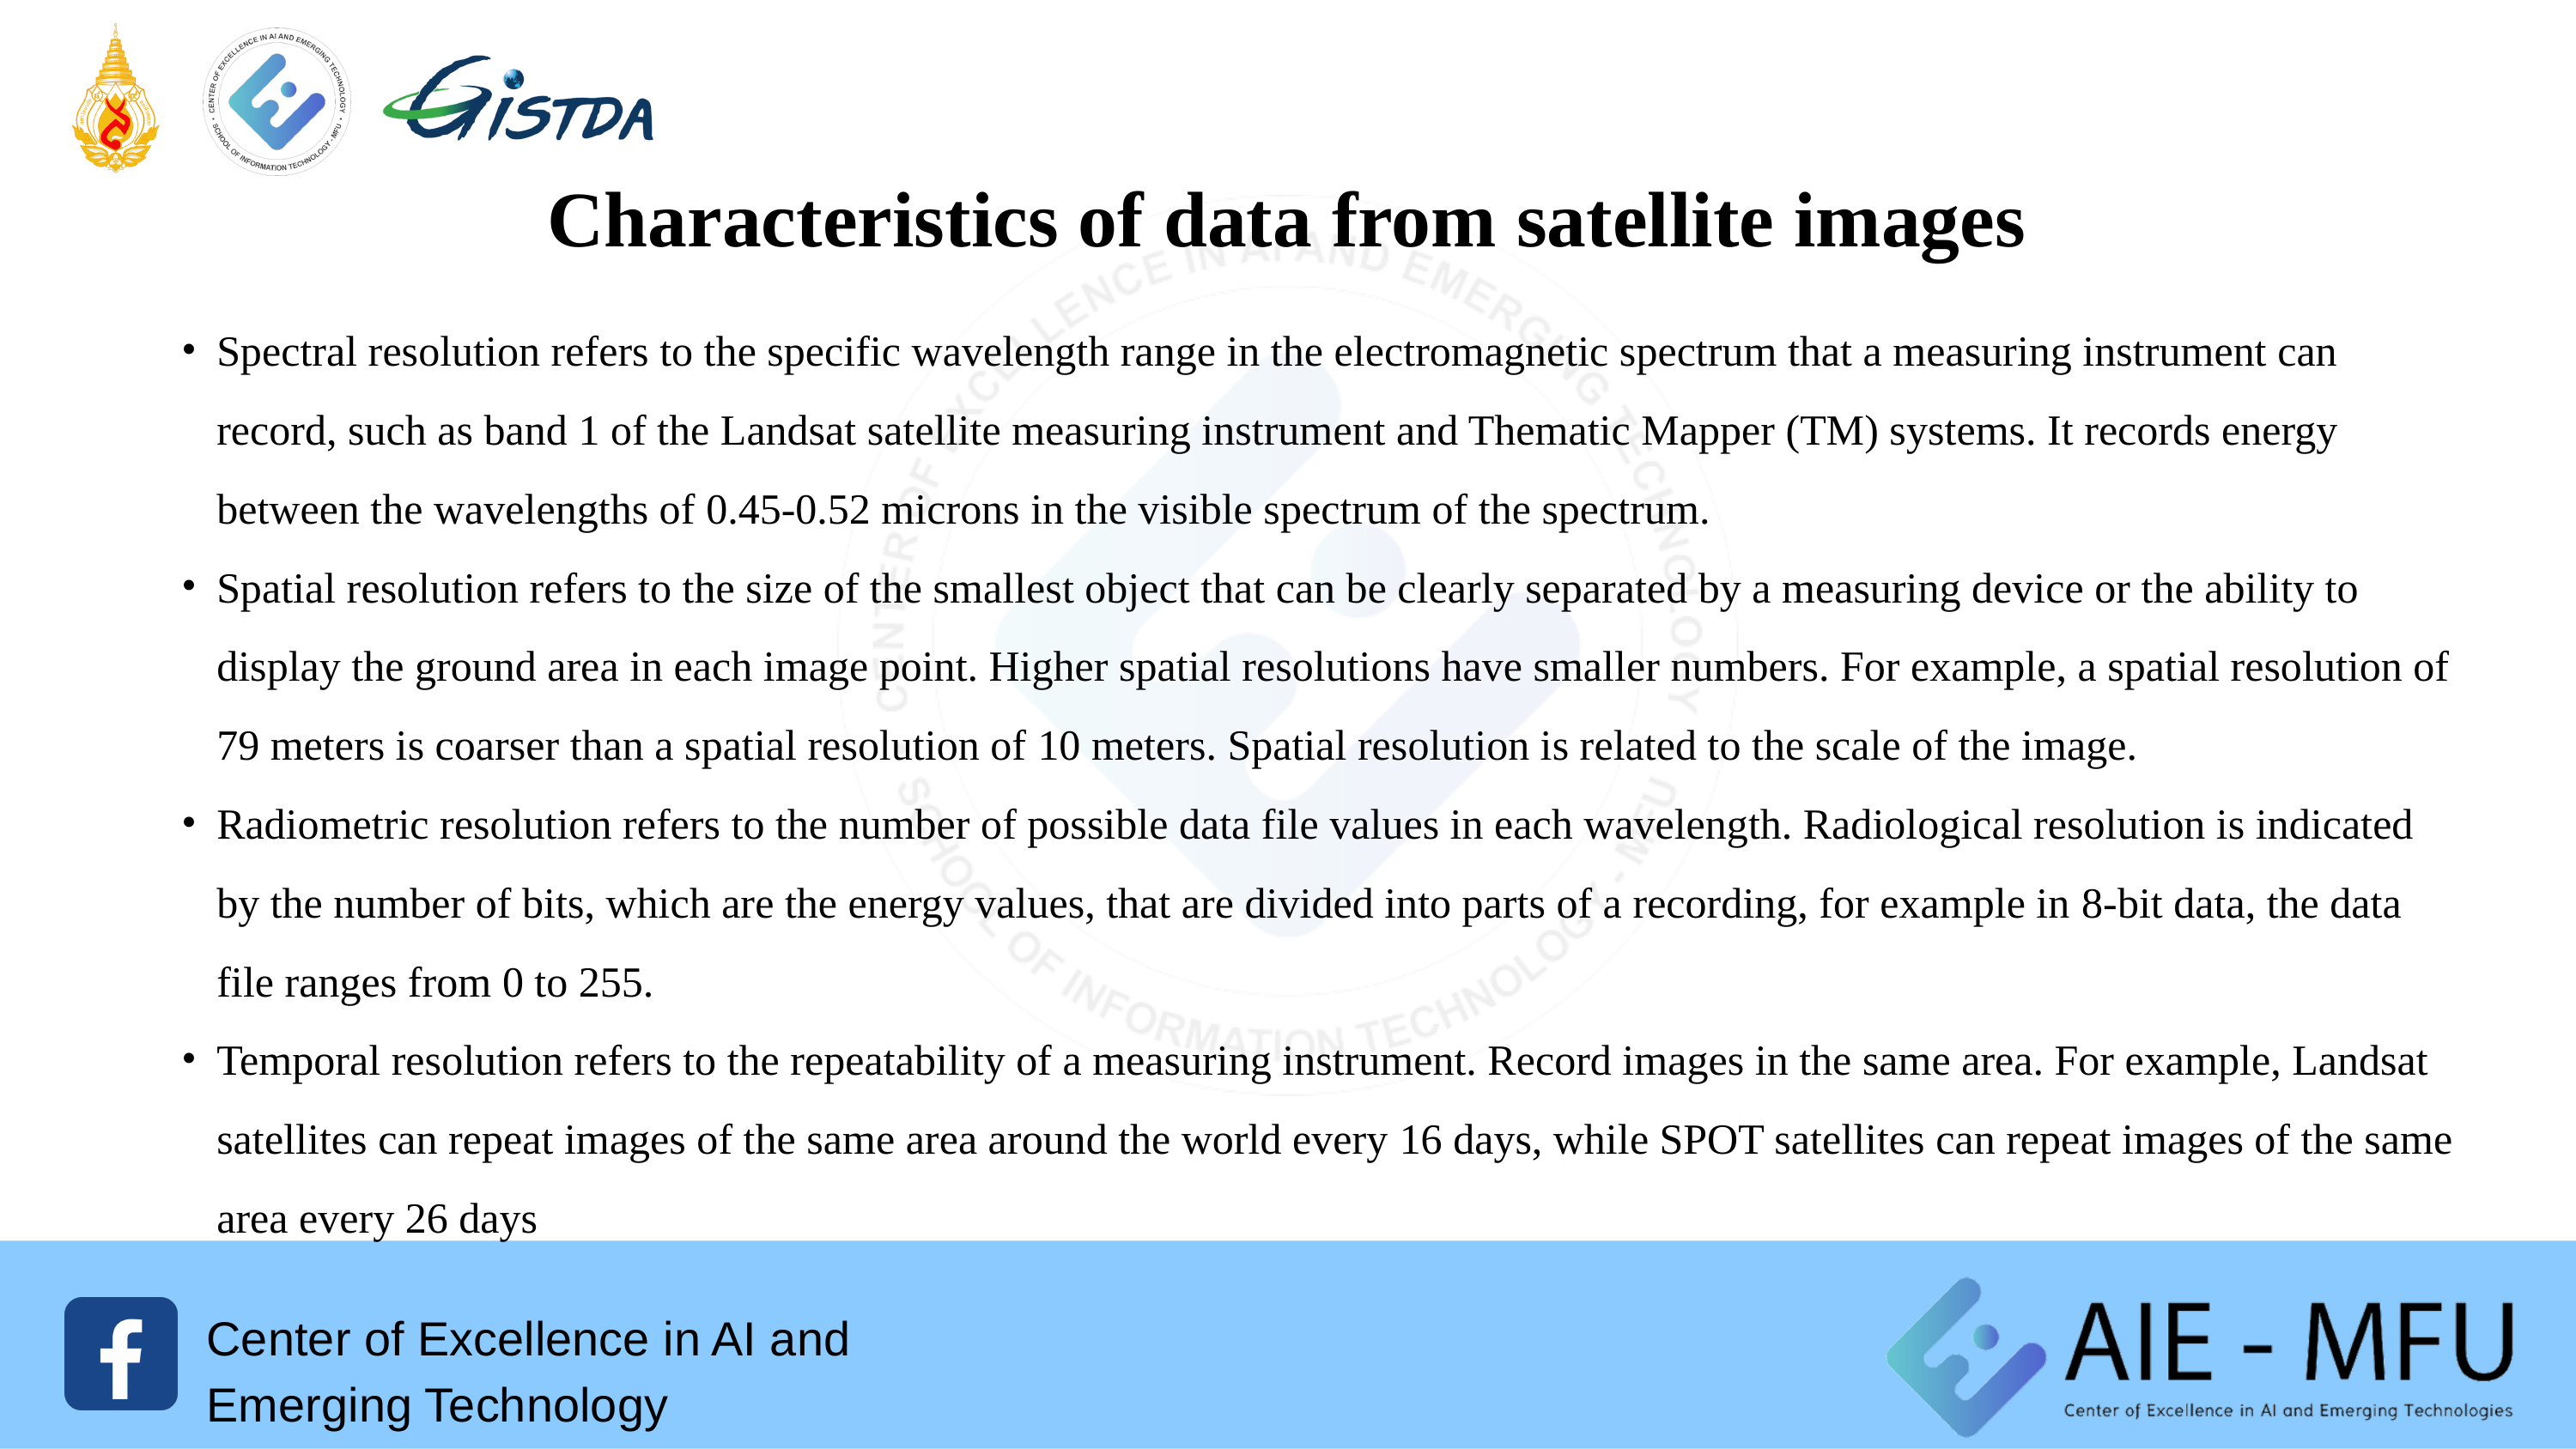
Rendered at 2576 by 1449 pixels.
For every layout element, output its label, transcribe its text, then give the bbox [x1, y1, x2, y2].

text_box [0, 1224, 2576, 1449]
text_box Spectral resolution refers to the specific wavelength range in the electromagnetic spectrum that a measuring instrument can record, such as band 1 of the Landsat satellite measuring instrument and Thematic Mapper (TM) systems. It records energy between the wavelengths of 0.45-0.52 microns in the visible spectrum of the spectrum. Spatial resolution refers to the size of the smallest object that can be clearly separated by a measuring device or the ability to display the ground area in each image point. Higher spatial resolutions have smaller numbers. For example, a spatial resolution of 79 meters is coarser than a spatial resolution of 10 meters. Spatial resolution is related to the scale of the image. Radiometric resolution refers to the number of possible data file values in each wavelength. Radiological resolution is indicated by the number of bits, which are the energy values, that are divided into parts of a recording, for example in 8-bit data, the data file ranges from 0 to 255. Temporal resolution refers to the repeatability of a measuring instrument. Record images in the same area. For example, Landsat satellites can repeat images of the same area around the world every 16 days, while SPOT satellites can repeat images of the same area every 26 days [137, 296, 2458, 1222]
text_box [39, 20, 351, 176]
picture [836, 195, 1739, 1097]
picture [364, 10, 671, 185]
text_box Characteristics of data from satellite images [485, 154, 2091, 264]
